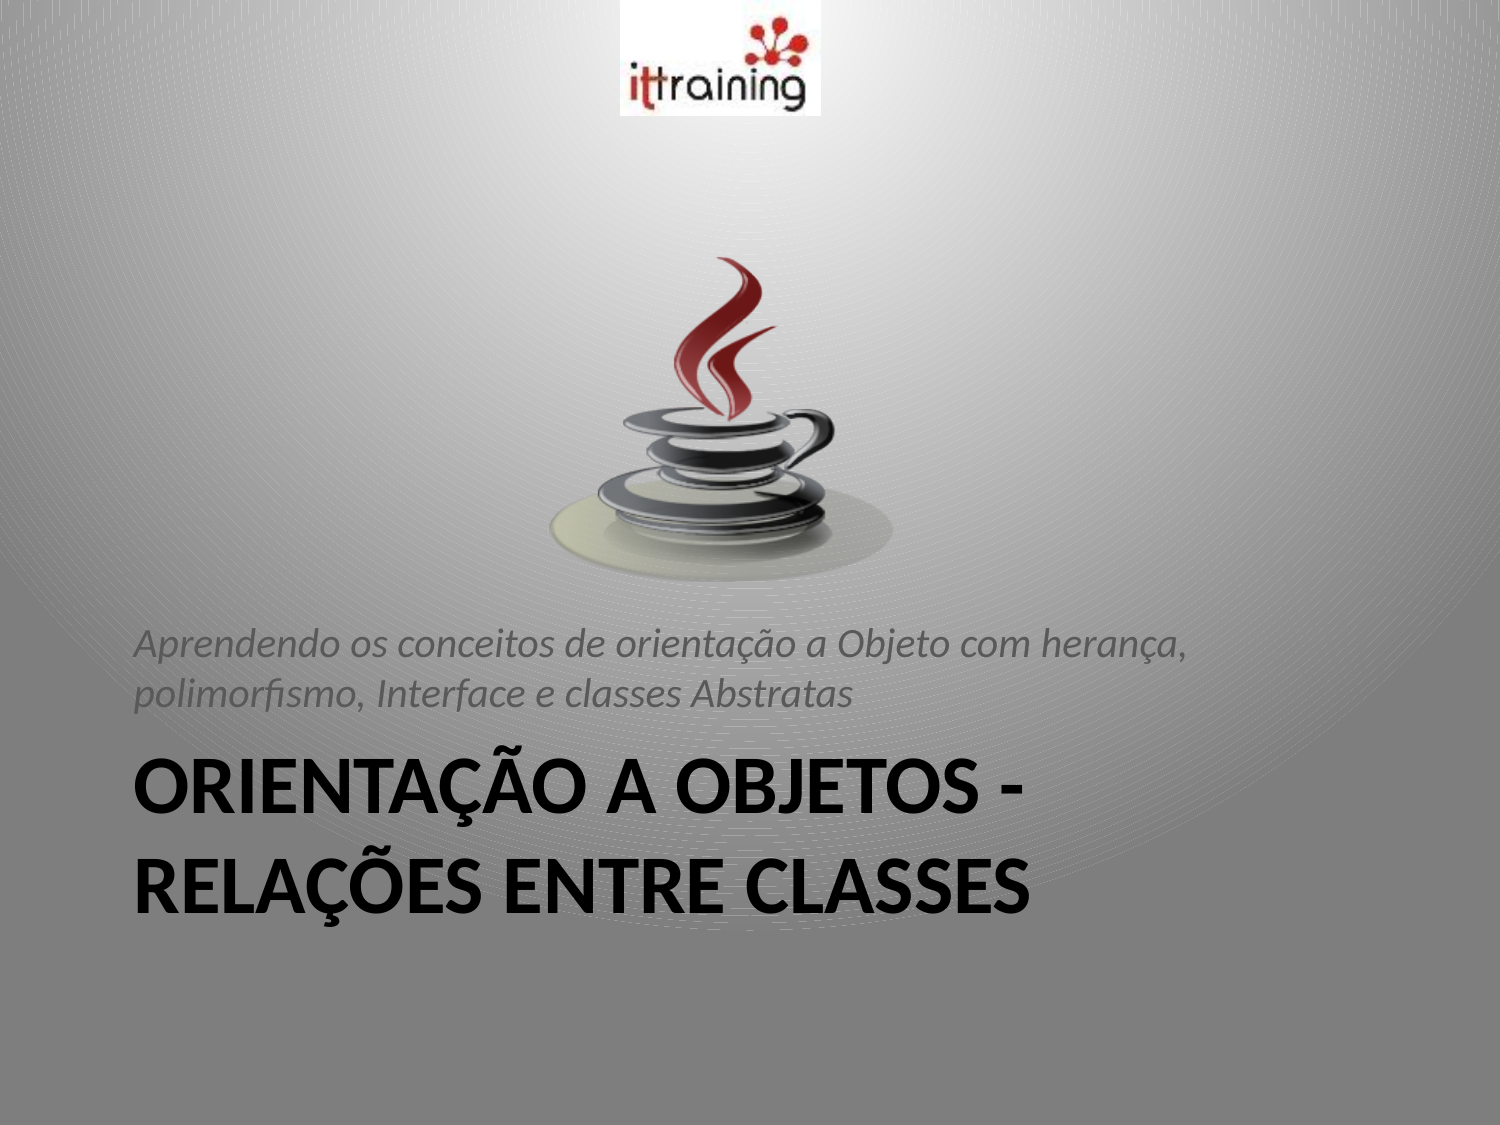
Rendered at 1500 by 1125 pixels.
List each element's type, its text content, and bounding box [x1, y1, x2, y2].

title Orientação a Objetos - Relações Entre Classes [118, 723, 1394, 947]
picture [533, 219, 907, 593]
list Aprendendo os conceitos de orientação a Objeto com herança, polimorfismo, Interface e classes Abstratas [118, 476, 1394, 723]
picture [619, 0, 822, 117]
